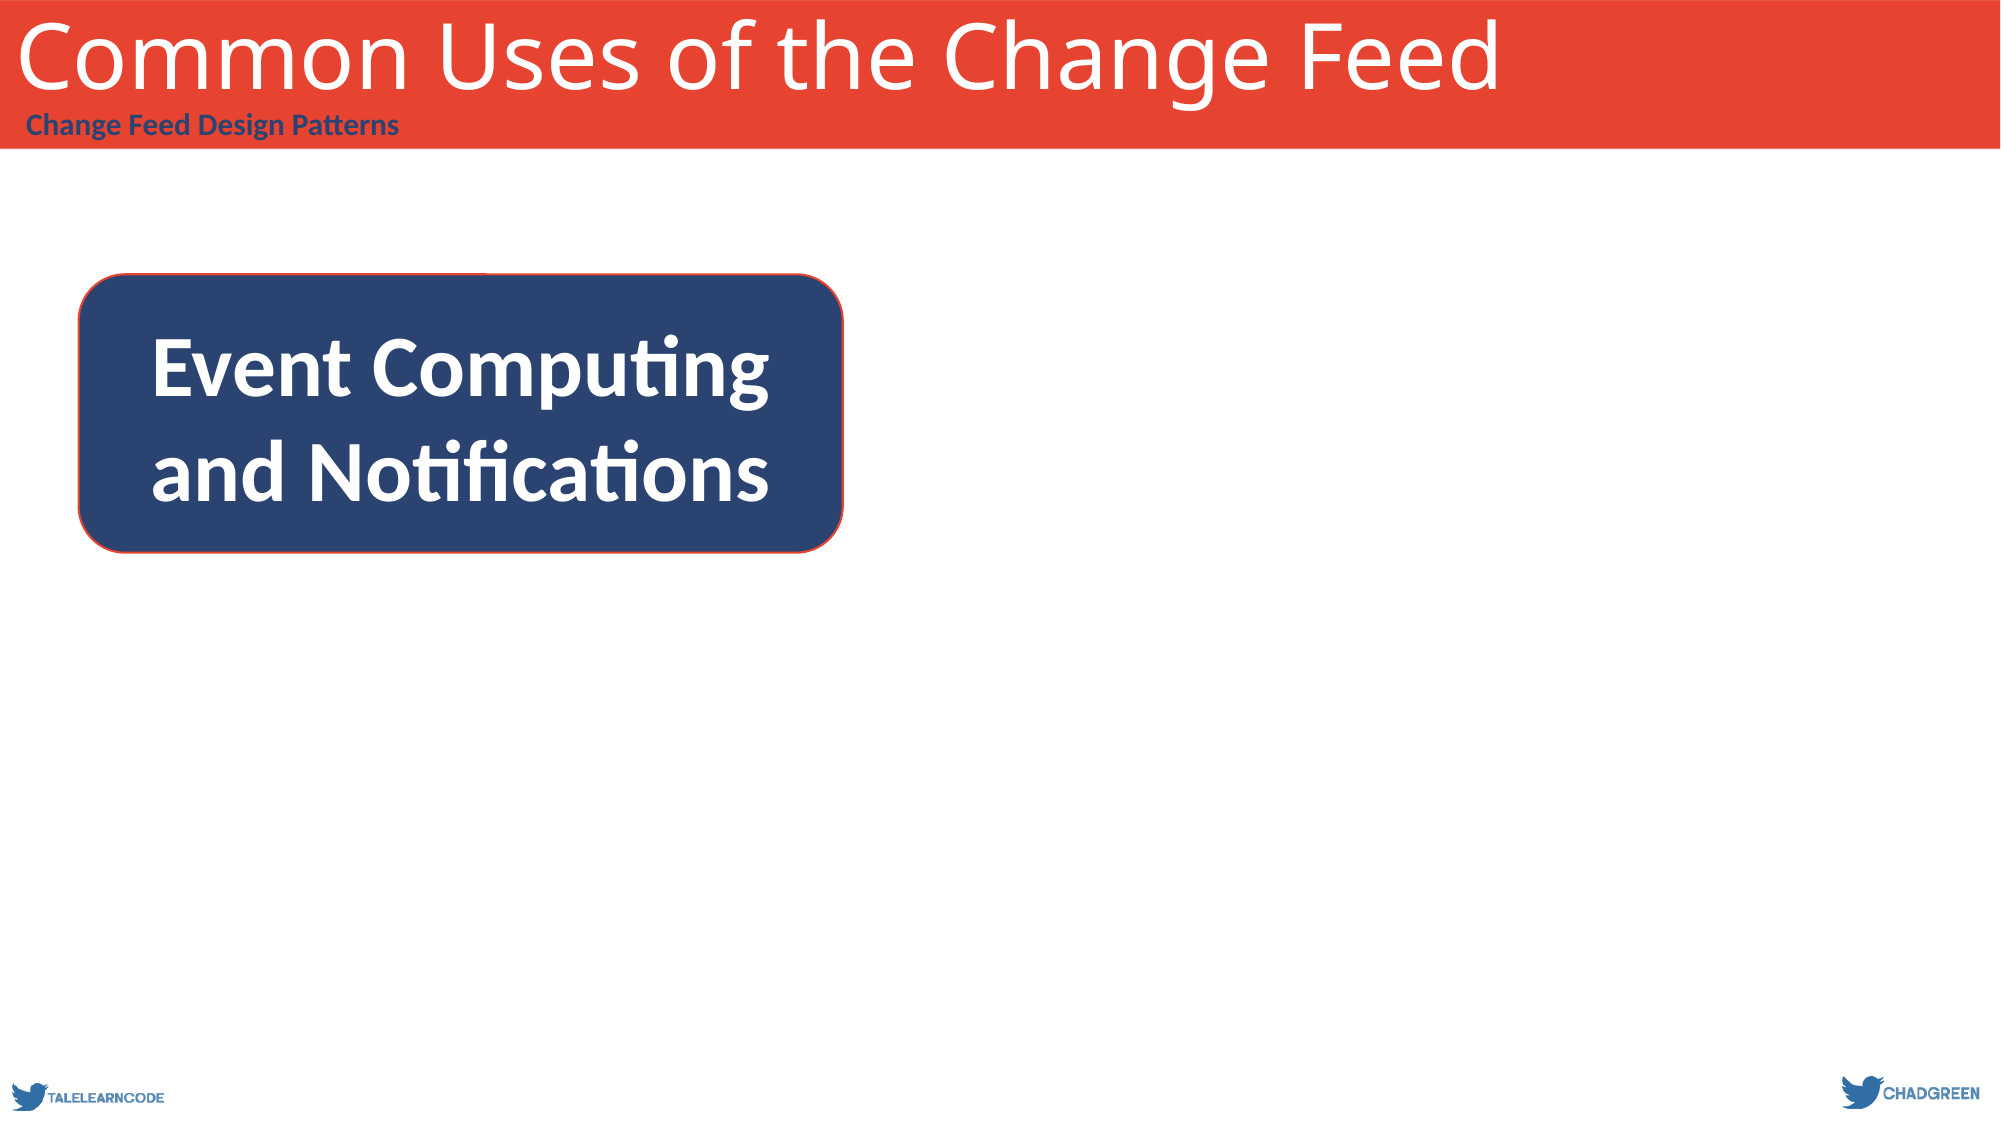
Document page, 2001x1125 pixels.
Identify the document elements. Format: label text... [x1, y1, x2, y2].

text_box Event Computing and Notifications [77, 273, 844, 554]
picture [0, 0, 2001, 1125]
title Common Uses of the Change Feed [0, 3, 2000, 150]
list Change Feed Design Patterns [11, 101, 2000, 150]
